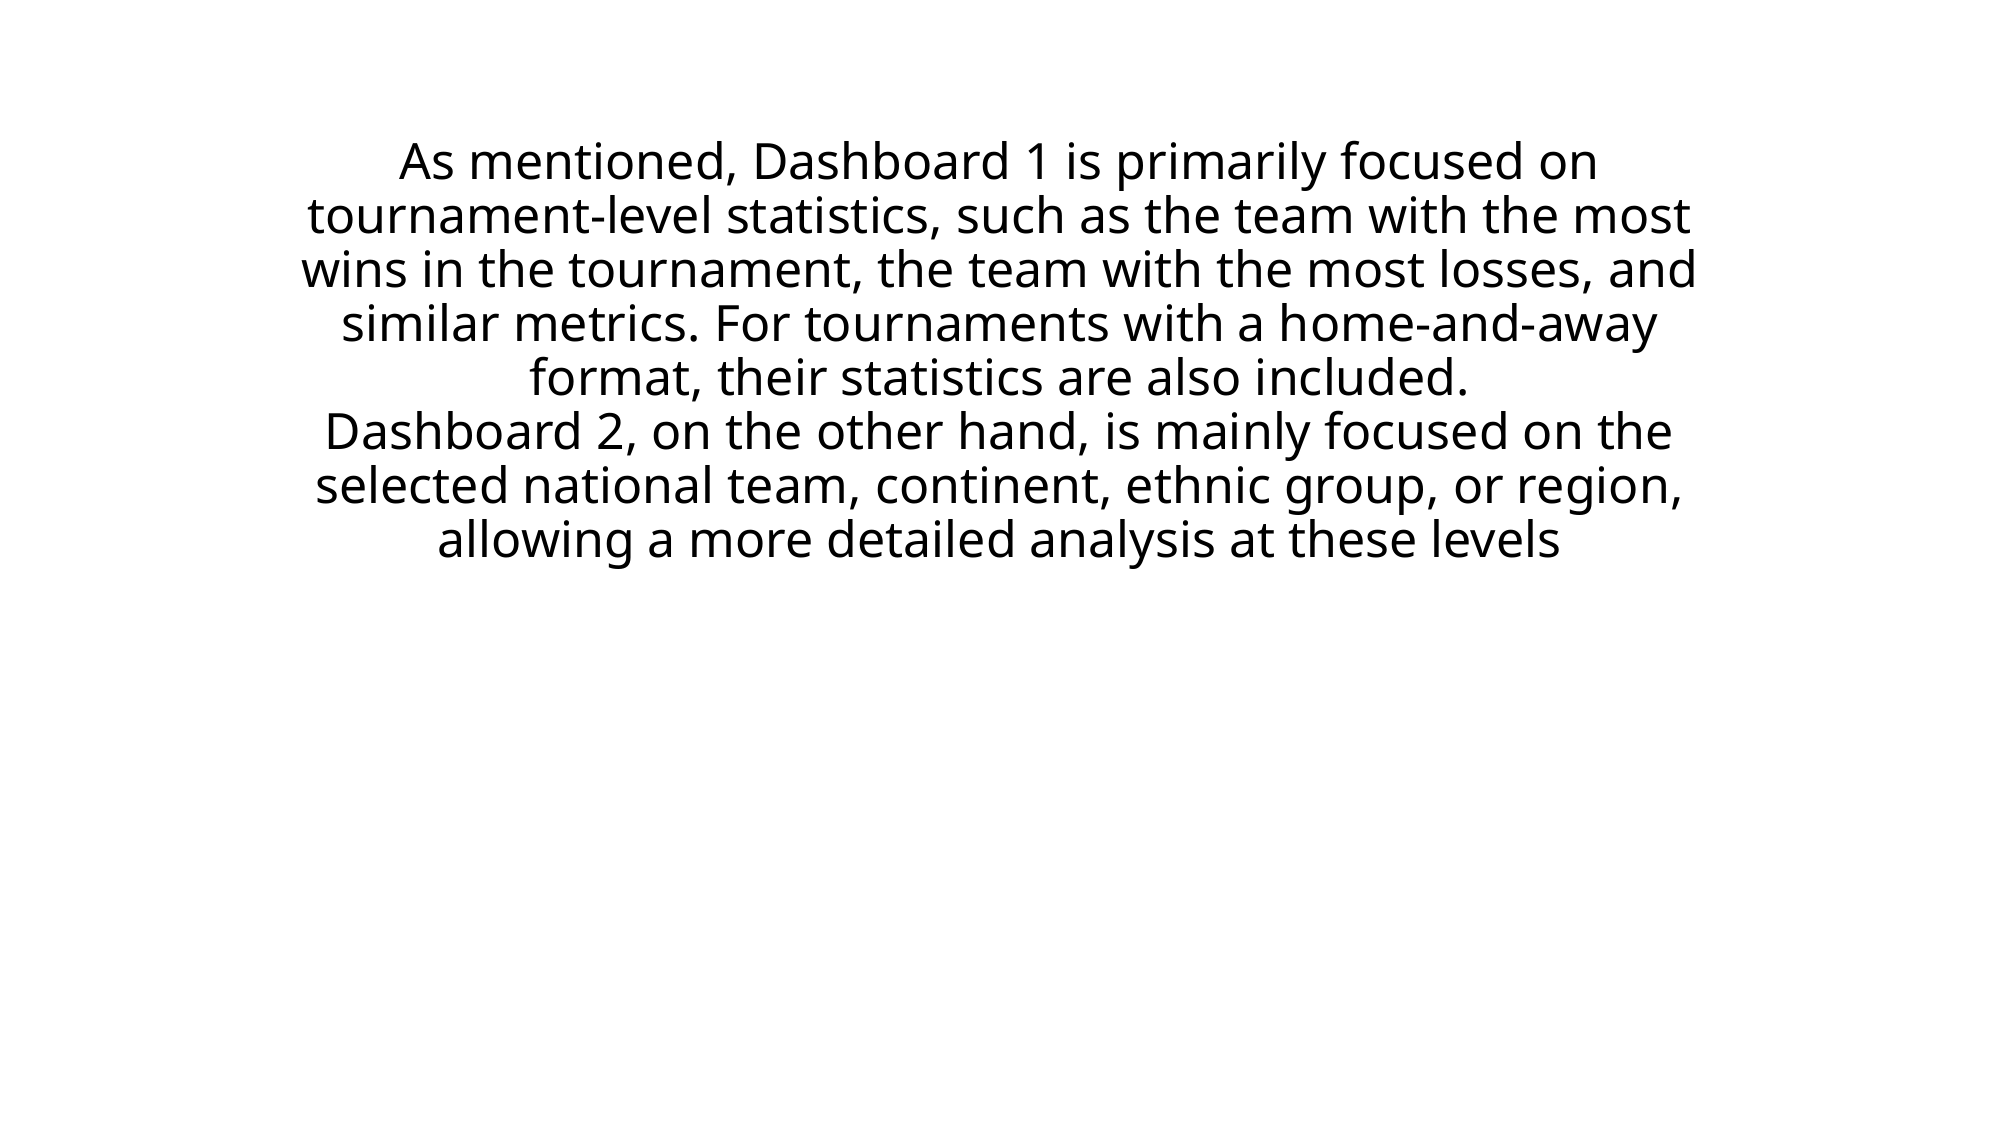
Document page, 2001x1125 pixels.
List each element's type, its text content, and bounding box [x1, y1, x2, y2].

title As mentioned, Dashboard 1 is primarily focused on tournament-level statistics, such as the team with the most wins in the tournament, the team with the most losses, and similar metrics. For tournaments with a home-and-away format, their statistics are also included. Dashboard 2, on the other hand, is mainly focused on the selected national team, continent, ethnic group, or region, allowing a more detailed analysis at these levels [249, 184, 1750, 576]
